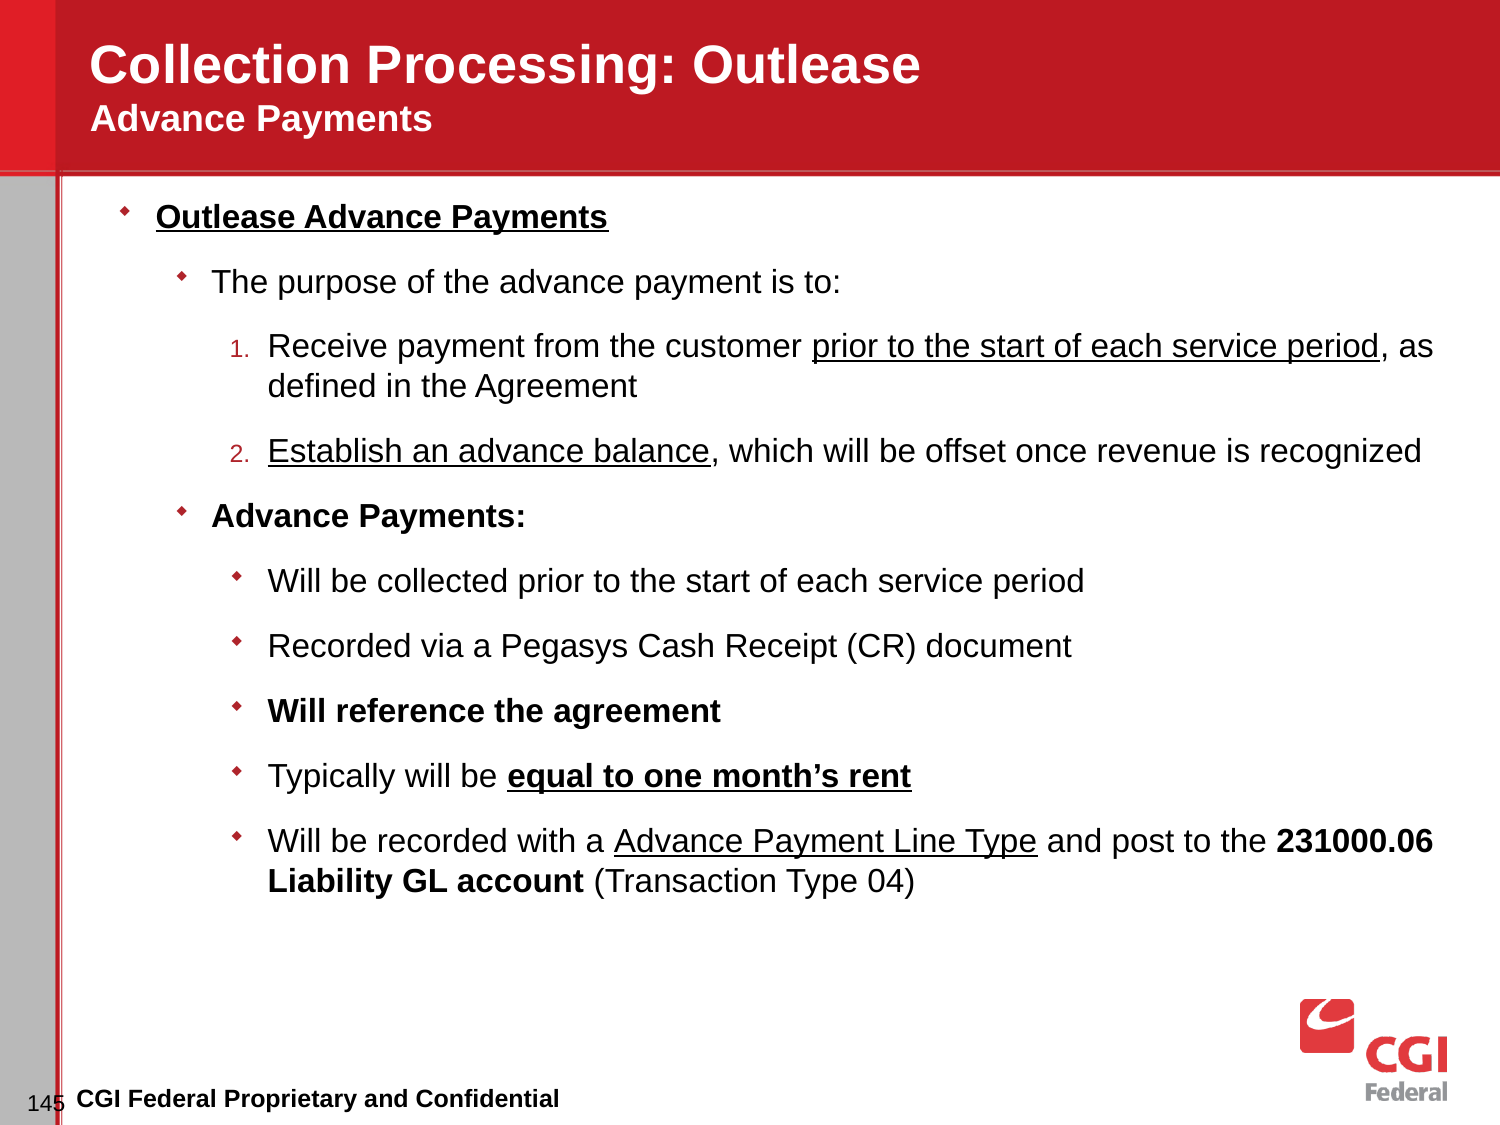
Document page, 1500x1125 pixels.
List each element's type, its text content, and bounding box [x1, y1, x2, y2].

footer CGI Federal Proprietary and Confidential [61, 1074, 1212, 1125]
slide_number 145 [0, 1080, 93, 1124]
title Collection Processing: Outlease Advance Payments [74, 54, 1286, 148]
picture [1300, 999, 1447, 1101]
picture [0, 0, 1500, 1080]
list Outlease Advance Payments The purpose of the advance payment is to: Receive payment from the customer prior to the start of each service period, as defined in the Agreement Establish an advance balance, which will be offset once revenue is recognized Advance Payments: Will be collected prior to the start of each service period Recorded via a Pegasys Cash Receipt (CR) document Will reference the agreement Typically will be equal to one month’s rent Will be recorded with a Advance Payment Line Type and post to the 231000.06 Liability GL account (Transaction Type 04) [102, 186, 1453, 958]
